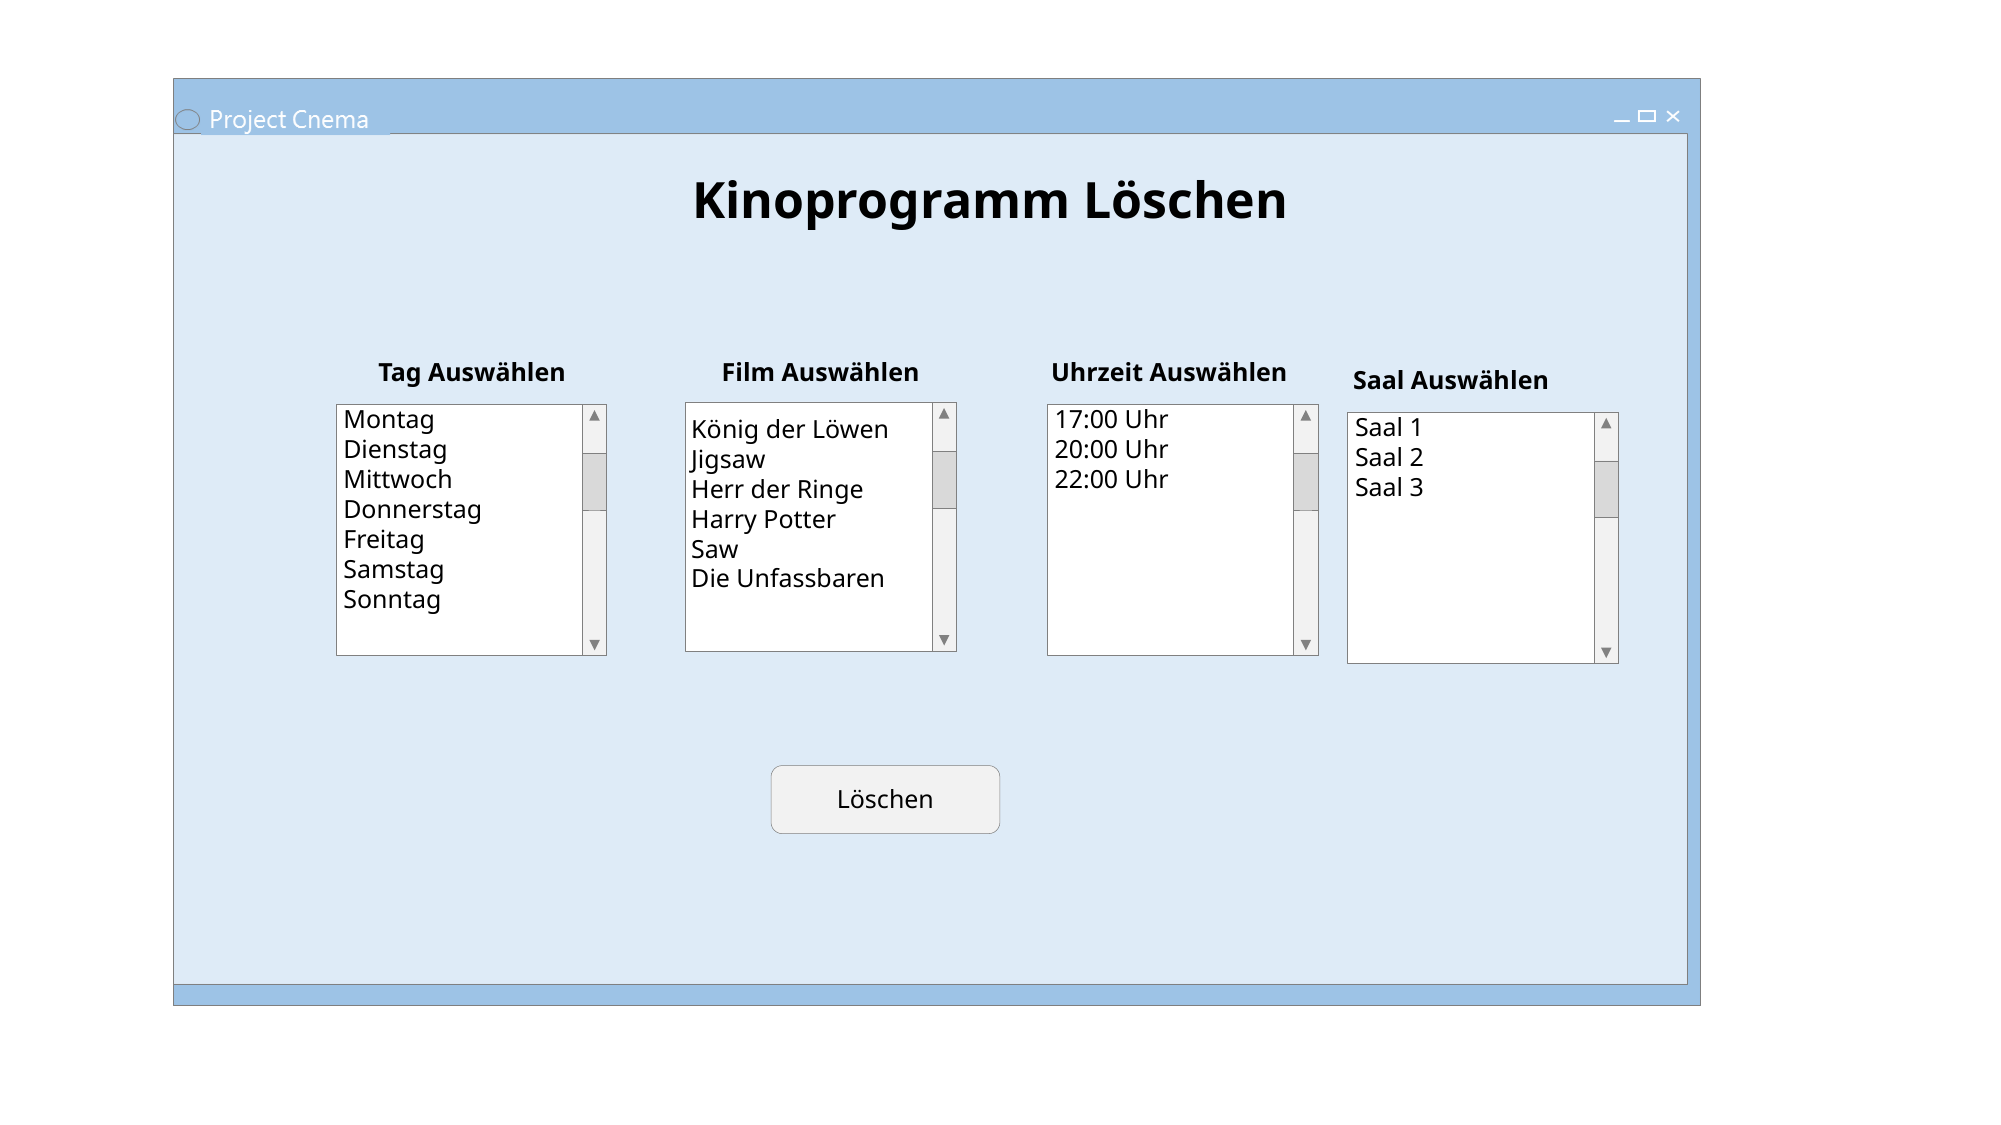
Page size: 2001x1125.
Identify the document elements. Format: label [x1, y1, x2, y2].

picture [173, 78, 1701, 1006]
text_box [683, 402, 957, 663]
text_box [335, 404, 607, 656]
text_box [1047, 404, 1318, 656]
text_box [1347, 411, 1619, 664]
